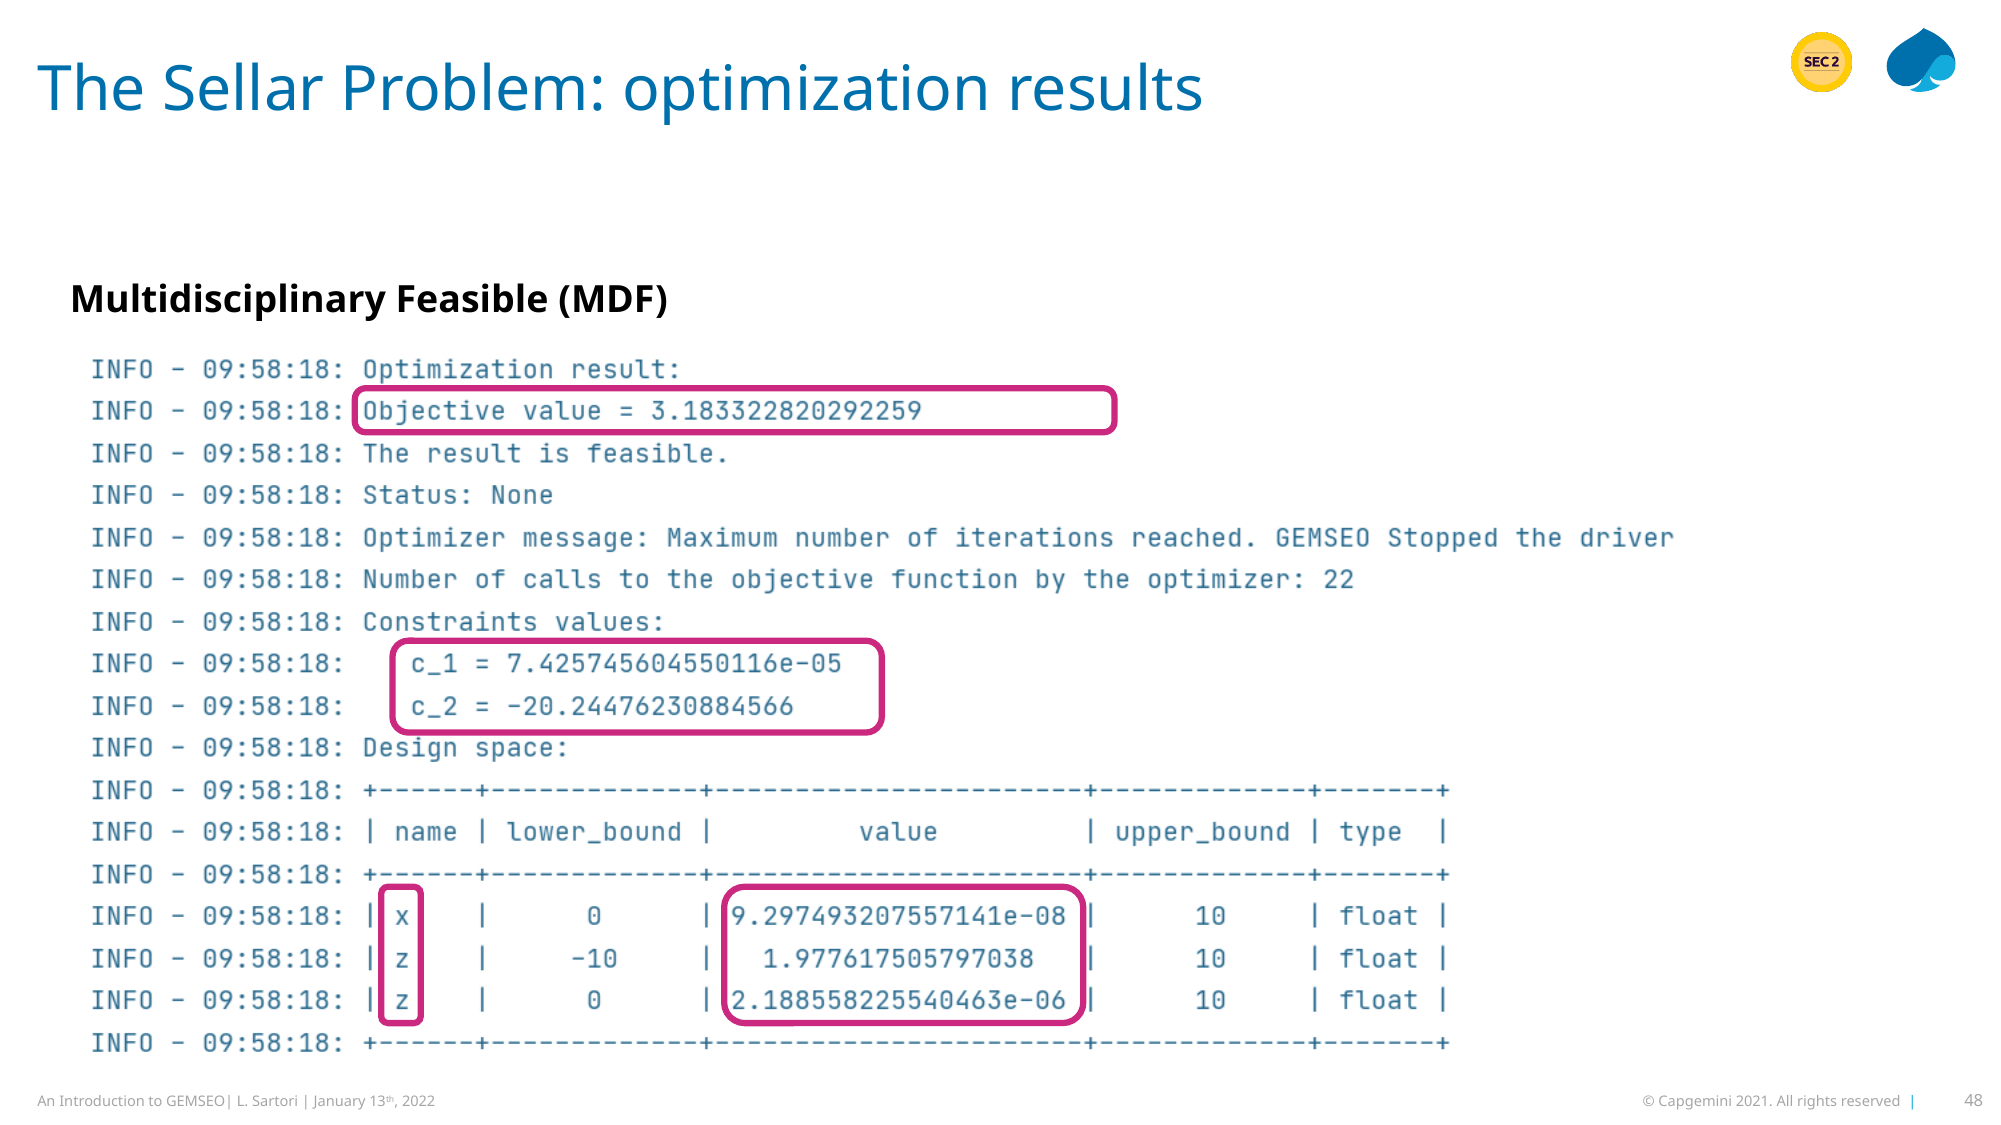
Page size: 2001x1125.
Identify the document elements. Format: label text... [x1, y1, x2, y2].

title The Sellar Problem: optimization results [37, 0, 1863, 182]
text_box Multidisciplinary Feasible (MDF) [54, 267, 882, 327]
picture [77, 349, 1686, 1060]
